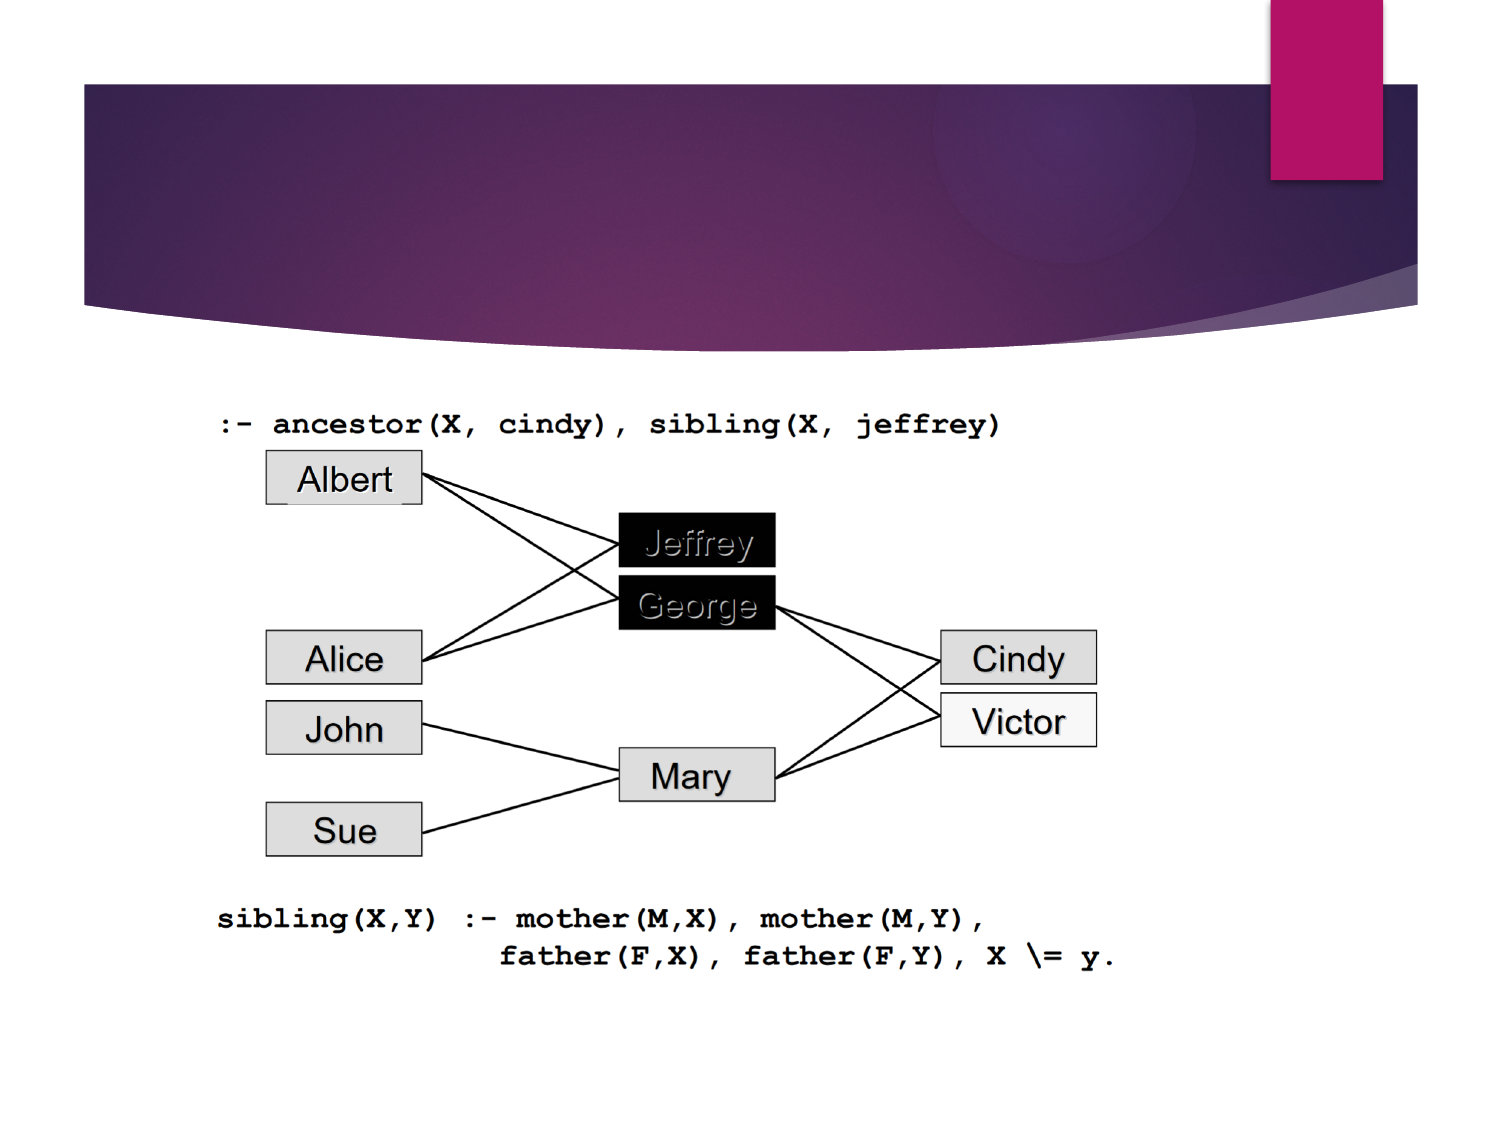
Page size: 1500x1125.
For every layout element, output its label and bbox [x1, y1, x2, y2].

list [201, 408, 1123, 988]
